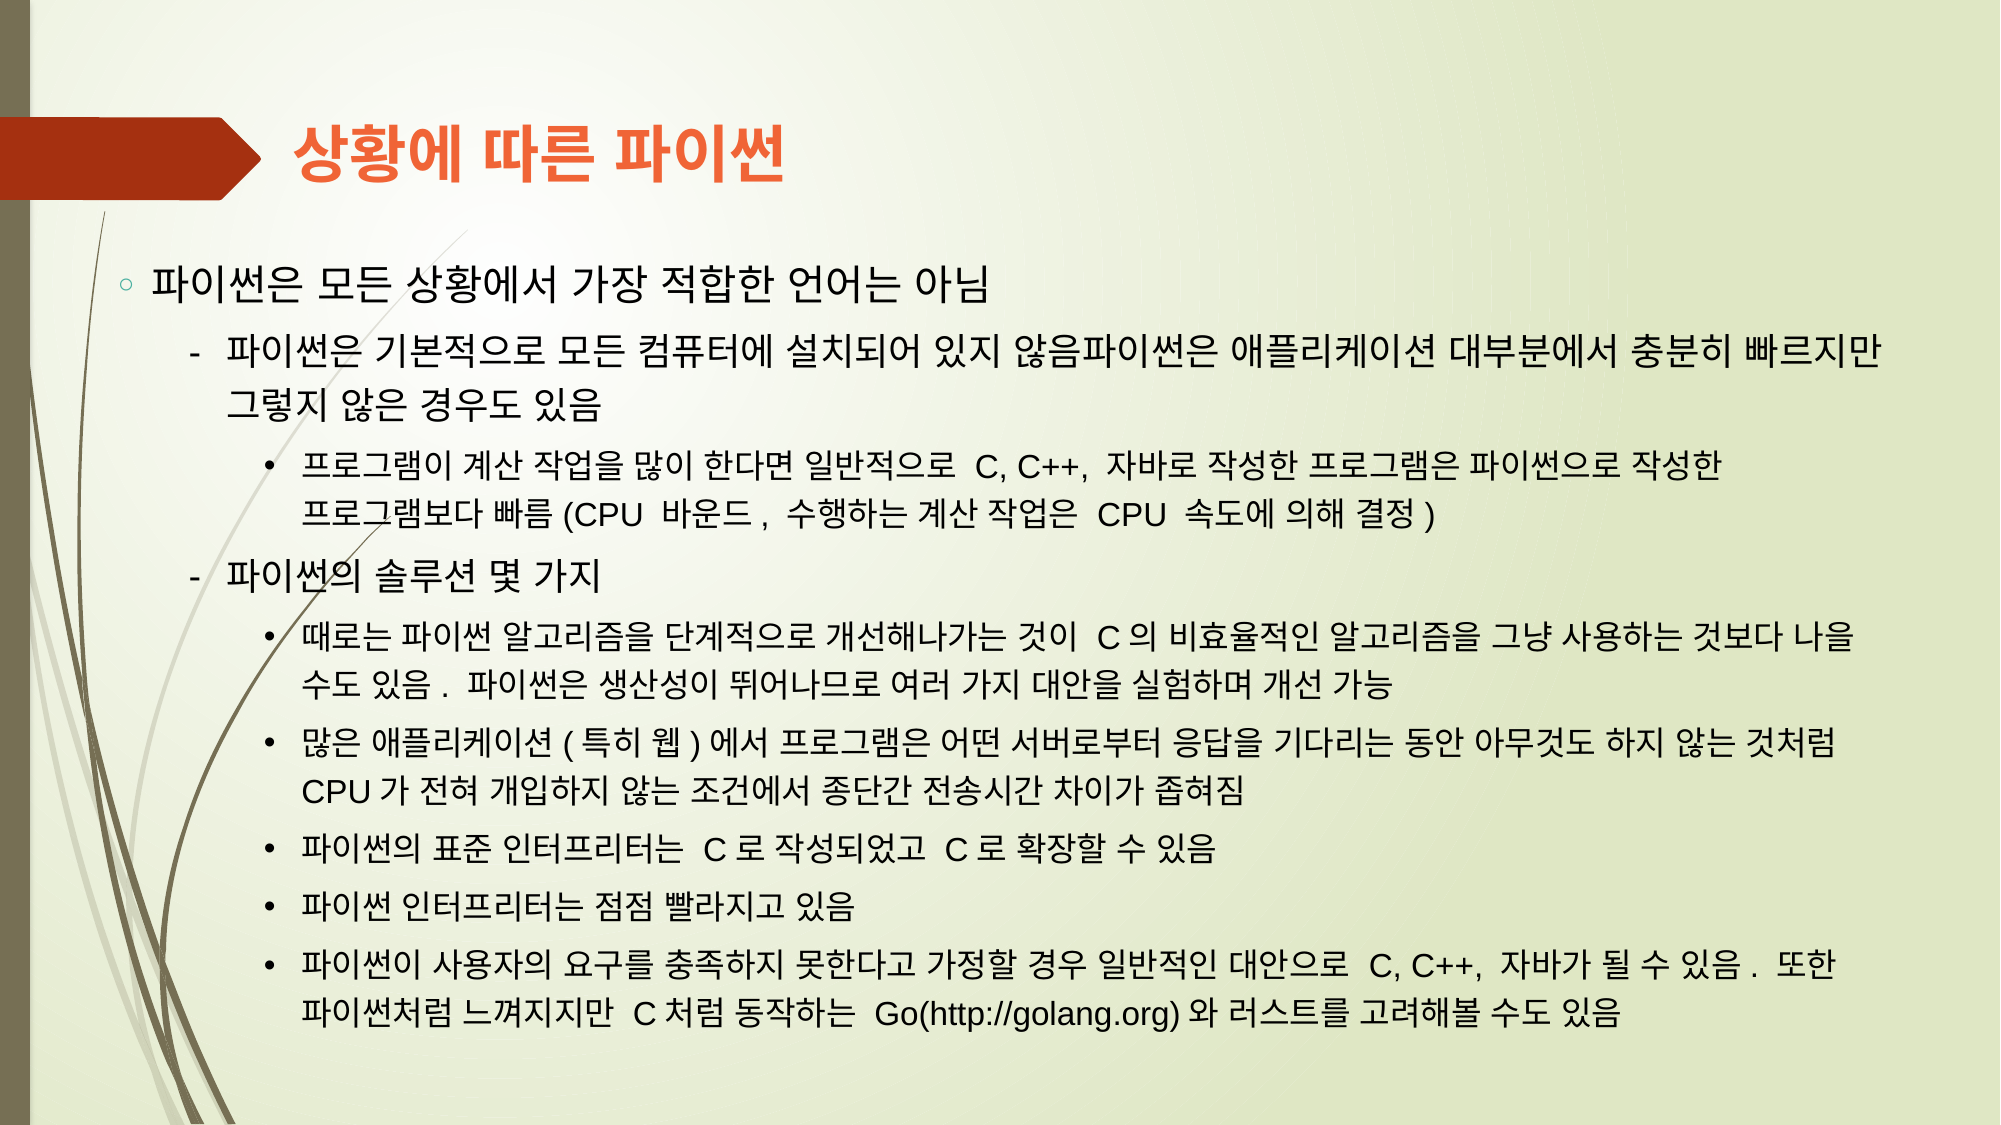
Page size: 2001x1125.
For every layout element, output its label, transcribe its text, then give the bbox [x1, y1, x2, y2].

text_box 상황에 따른 파이썬 [277, 102, 2000, 213]
text_box 파이썬은 모든 상황에서 가장 적합한 언어는 아님 파이썬은 기본적으로 모든 컴퓨터에 설치되어 있지 않음파이썬은 애플리케이션 대부분에서 충분히 빠르지만 그렇지 않은 경우도 있음 프로그램이 계산 작업을 많이 한다면 일반적으로 C, C++, 자바로 작성한 프로그램은 파이썬으로 작성한 프로그램보다 빠름(CPU 바운드, 수행하는 계산 작업은 CPU 속도에 의해 결정) 파이썬의 솔루션 몇 가지 때로는 파이썬 알고리즘을 단계적으로 개선해나가는 것이 C의 비효율적인 알고리즘을 그냥 사용하는 것보다 나을 수도 있음. 파이썬은 생산성이 뛰어나므로 여러 가지 대안을 실험하며 개선 가능 많은 애플리케이션(특히 웹)에서 프로그램은 어떤 서버로부터 응답을 기다리는 동안 아무것도 하지 않는 것처럼 CPU가 전혀 개입하지 않는 조건에서 종단간 전송시간 차이가 좁혀짐 파이썬의 표준 인터프리터는 C로 작성되었고 C로 확장할 수 있음 파이썬 인터프리터는 점점 빨라지고 있음 파이썬이 사용자의 요구를 충족하지 못한다고 가정할 경우 일반적인 대안으로 C, C++, 자바가 될 수 있음. 또한 파이썬처럼 느껴지지만 C처럼 동작하는 Go(http://golang.org)와 러스트를 고려해볼 수도 있음 [98, 241, 1908, 1125]
